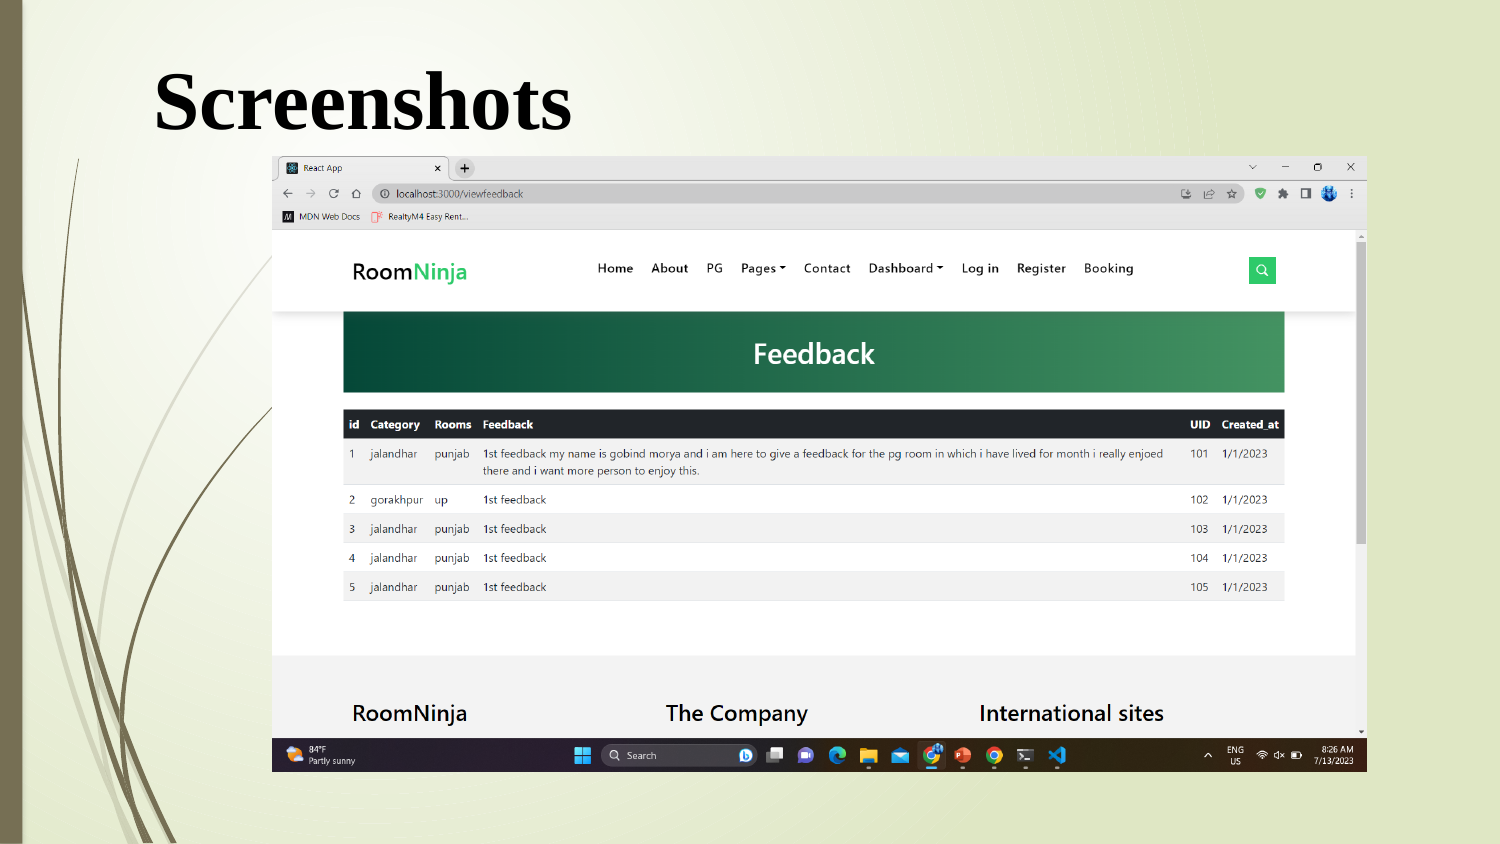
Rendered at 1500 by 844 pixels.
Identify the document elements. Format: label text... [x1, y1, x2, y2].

picture [271, 156, 1367, 773]
text_box Screenshots [88, 36, 639, 157]
